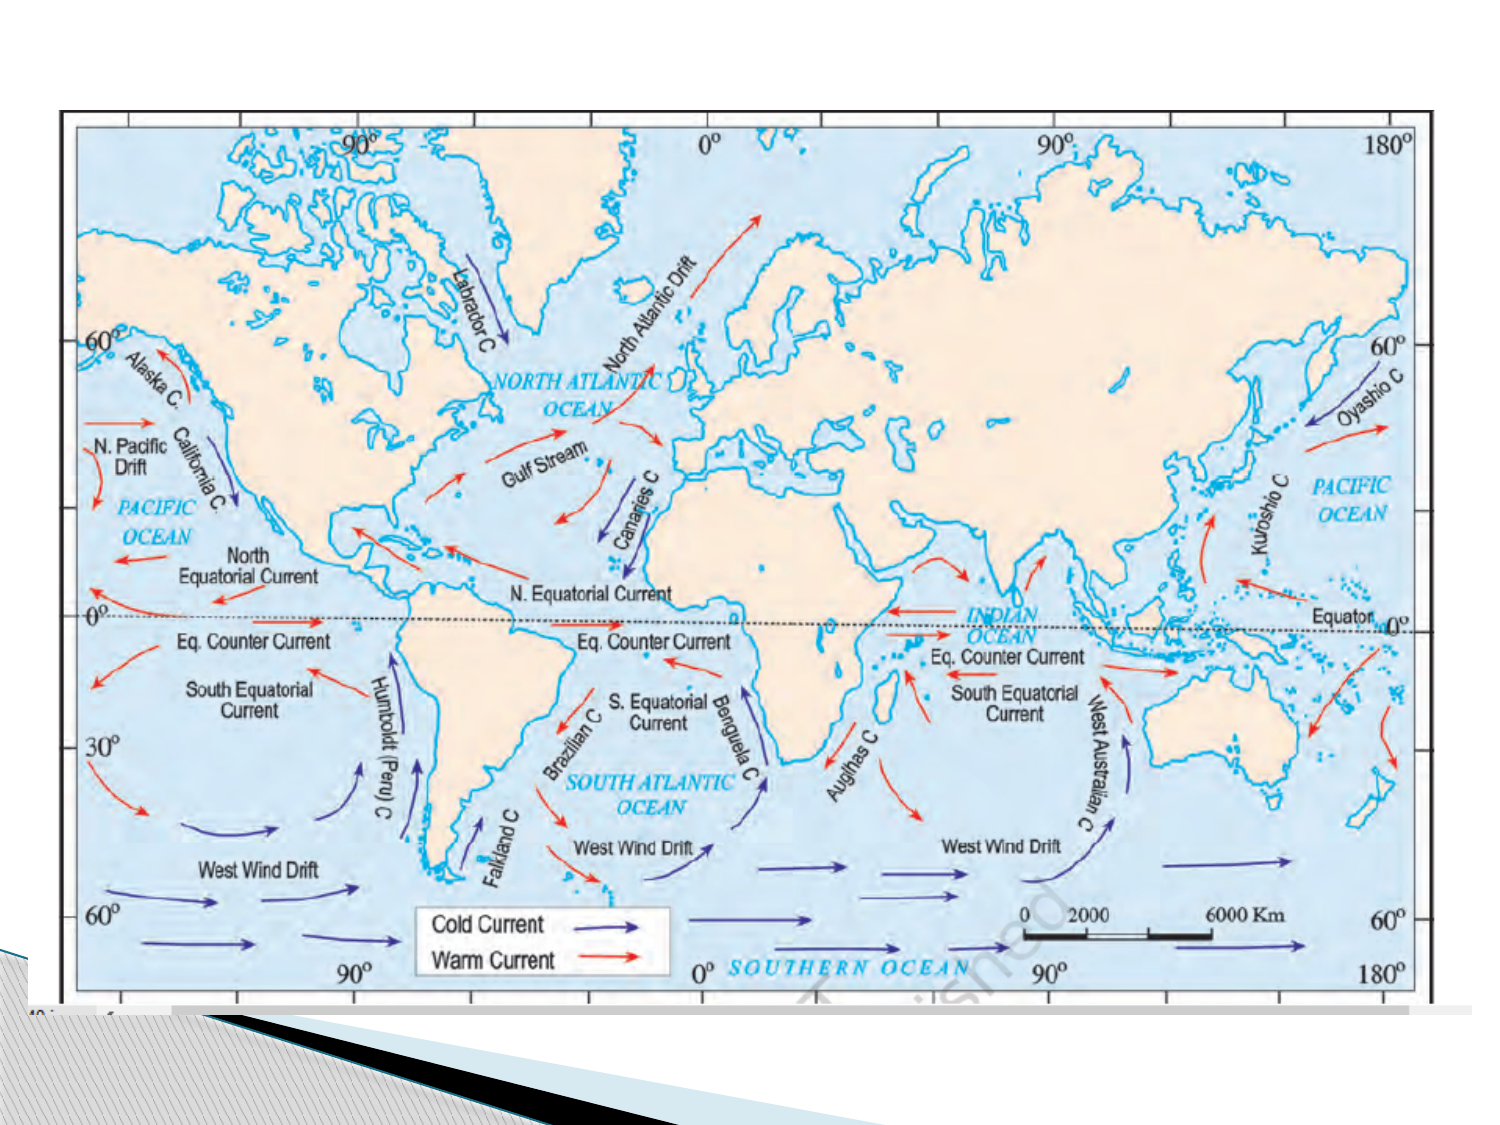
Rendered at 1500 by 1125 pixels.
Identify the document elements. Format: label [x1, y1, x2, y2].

picture [28, 109, 1472, 1016]
